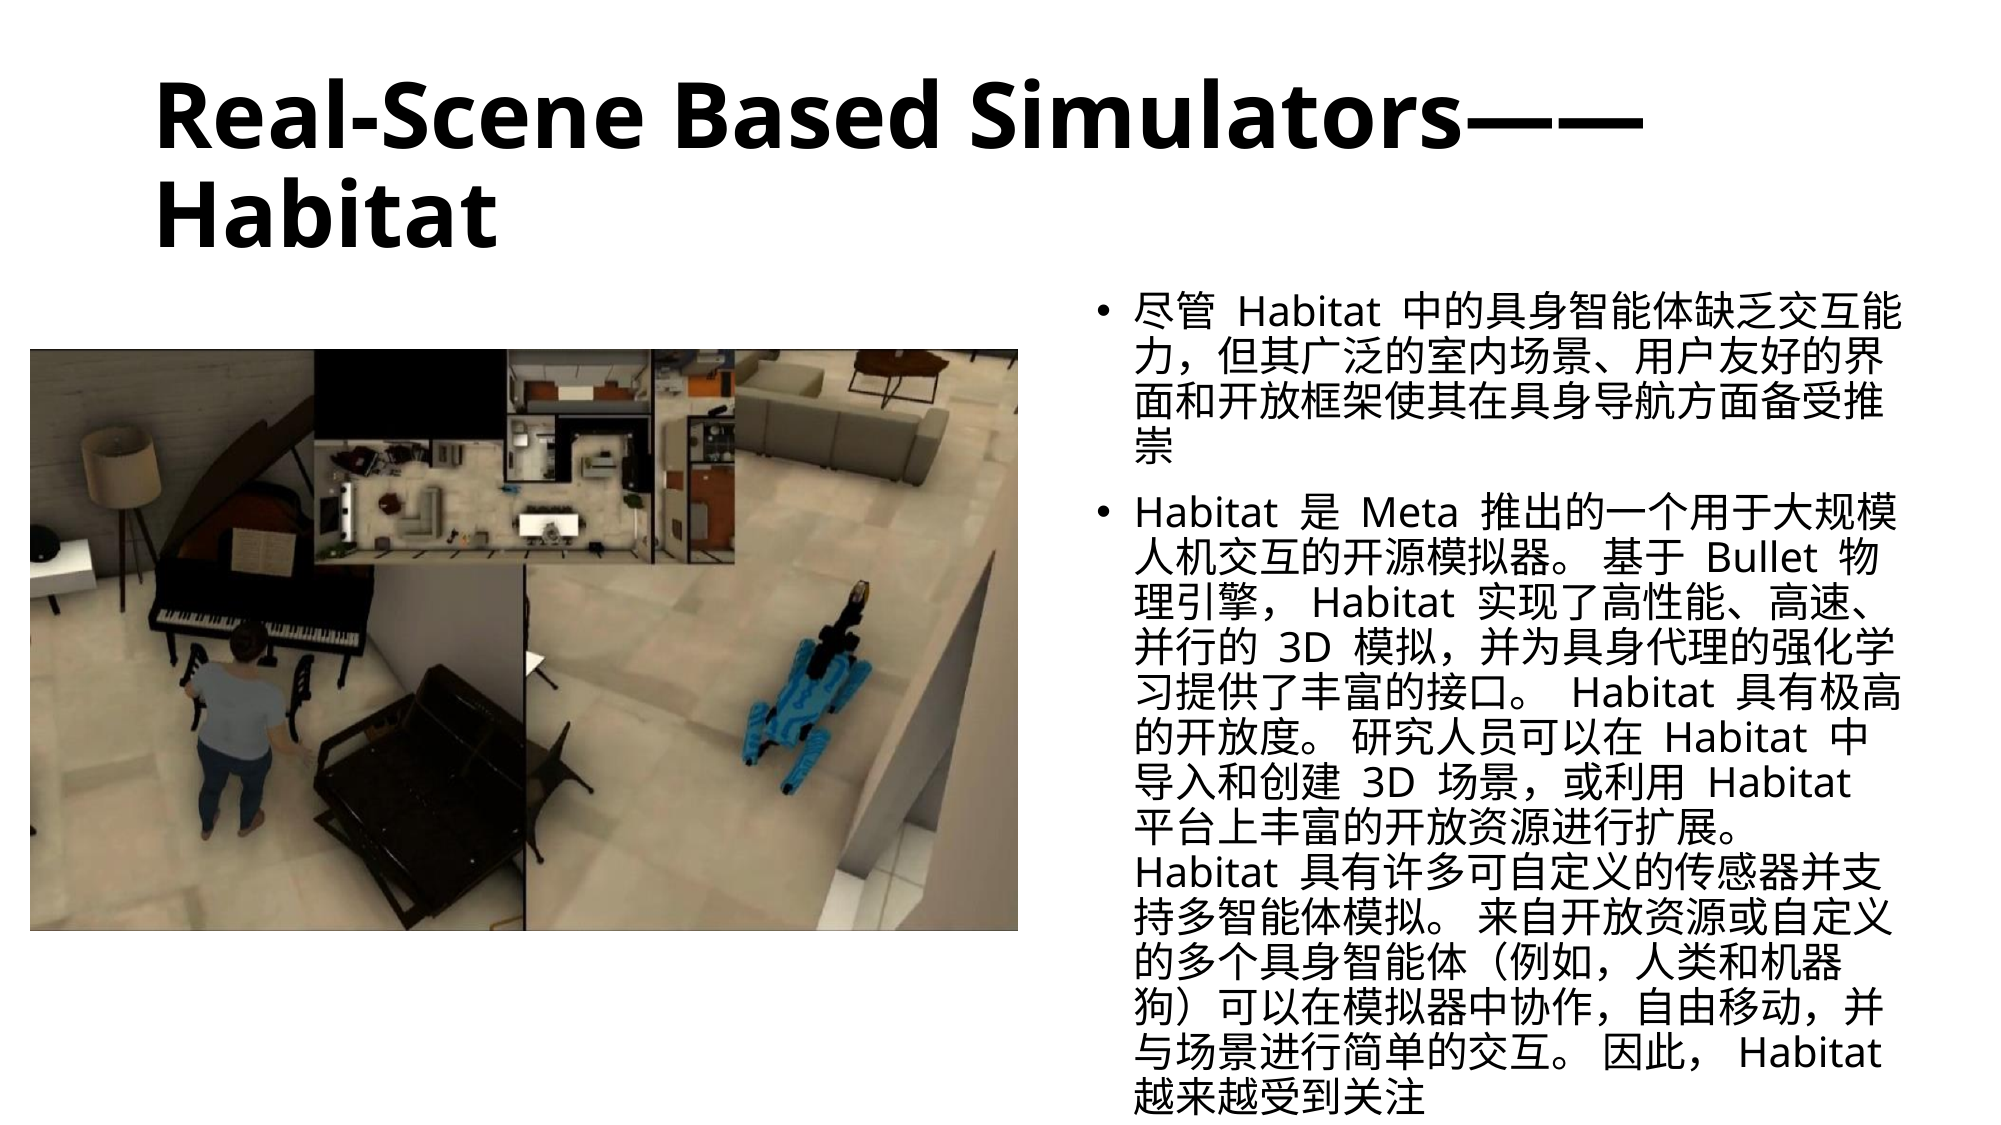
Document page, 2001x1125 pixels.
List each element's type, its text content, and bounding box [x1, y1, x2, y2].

picture [30, 349, 1018, 931]
list 尽管 Habitat 中的具身智能体缺乏交互能力，但其广泛的室内场景、用户友好的界面和开放框架使其在具身导航方面备受推崇 Habitat 是 Meta 推出的一个用于大规模人机交互的开源模拟器。 基于 Bullet 物理引擎，Habitat 实现了高性能、高速、并行的 3D 模拟，并为具身代理的强化学习提供了丰富的接口。 Habitat 具有极高的开放度。 研究人员可以在 Habitat 中导入和创建 3D 场景，或利用 Habitat 平台上丰富的开放资源进行扩展。 Habitat 具有许多可自定义的传感器并支持多智能体模拟。 来自开放资源或自定义的多个具身智能体（例如，人类和机器狗）可以在模拟器中协作，自由移动，并与场景进行简单的交互。 因此，Habitat 越来越受到关注 [1081, 283, 1927, 1086]
title Real-Scene Based Simulators——Habitat [137, 59, 1863, 278]
